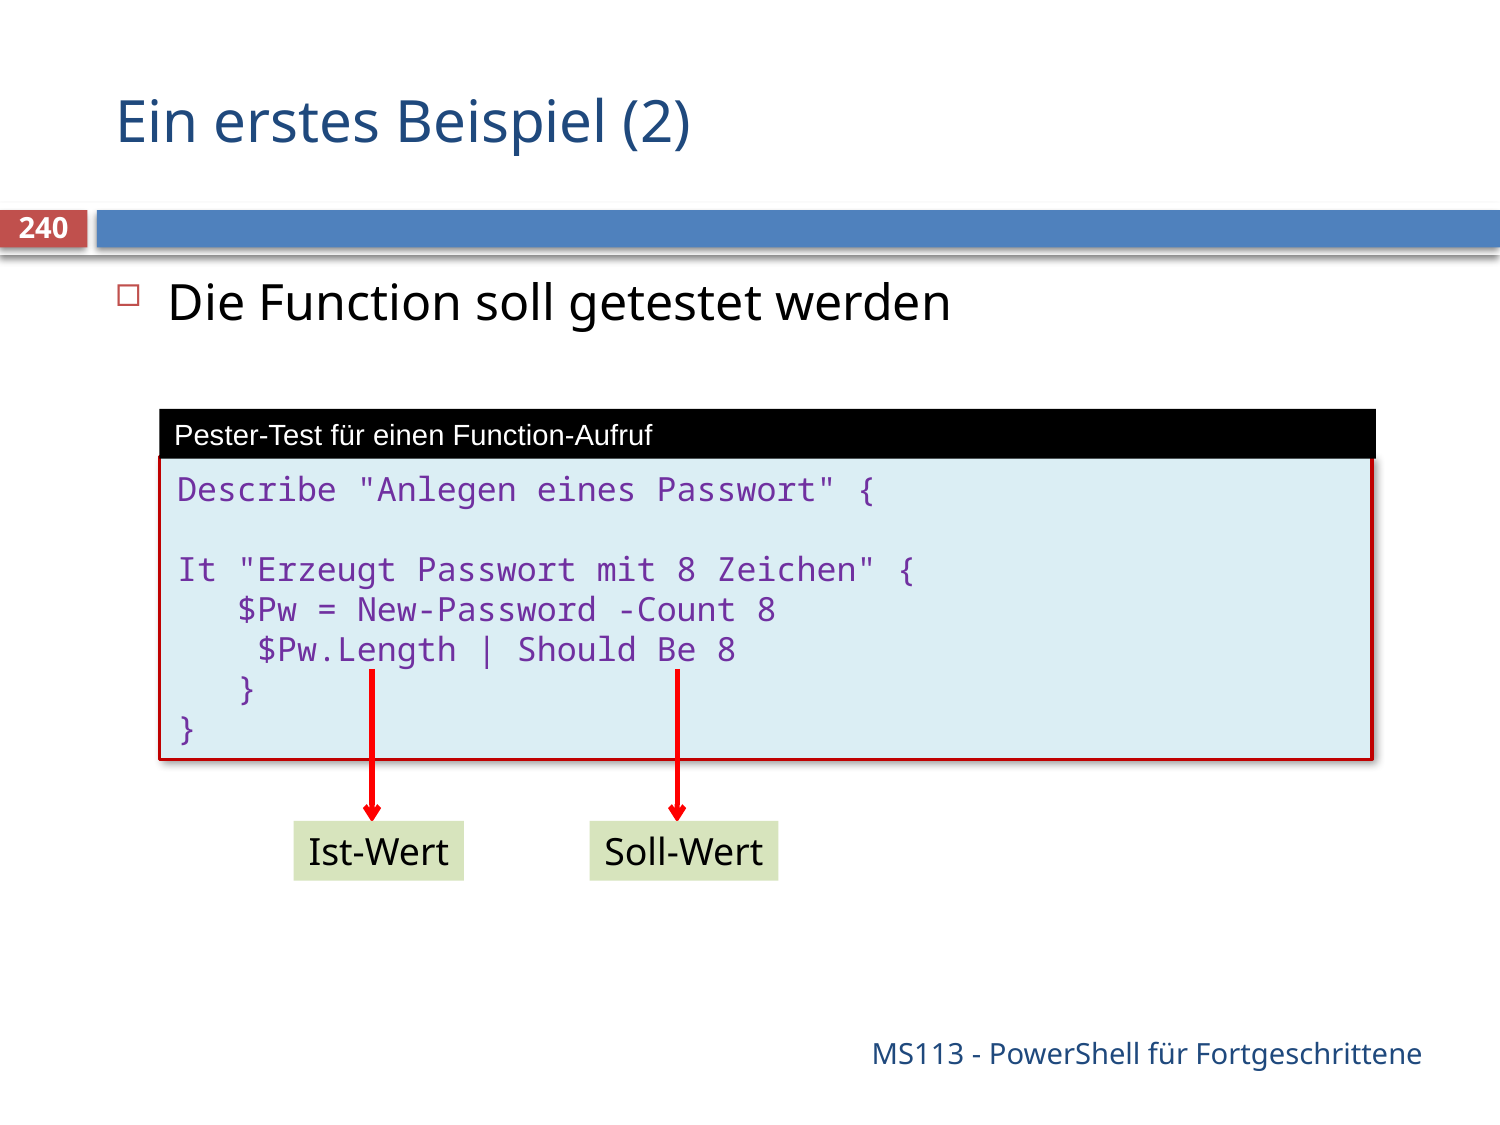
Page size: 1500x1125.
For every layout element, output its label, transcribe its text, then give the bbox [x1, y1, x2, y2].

title Ein erstes Beispiel (2) [100, 37, 1438, 200]
list Die Function soll getestet werden [100, 262, 1438, 350]
text_box Pester-Test für einen Function-Aufruf [159, 408, 1376, 459]
text_box Soll-Wert [589, 820, 779, 881]
slide_number 240 [0, 208, 88, 249]
text_box Describe "Anlegen eines Passwort" { It "Erzeugt Passwort mit 8 Zeichen" { $Pw = New-Password -Count 8 $Pw.Length | Should Be 8 } } [159, 459, 1373, 760]
text_box Ist-Wert [293, 820, 464, 881]
footer MS113 - PowerShell für Fortgeschrittene [99, 1024, 1438, 1085]
